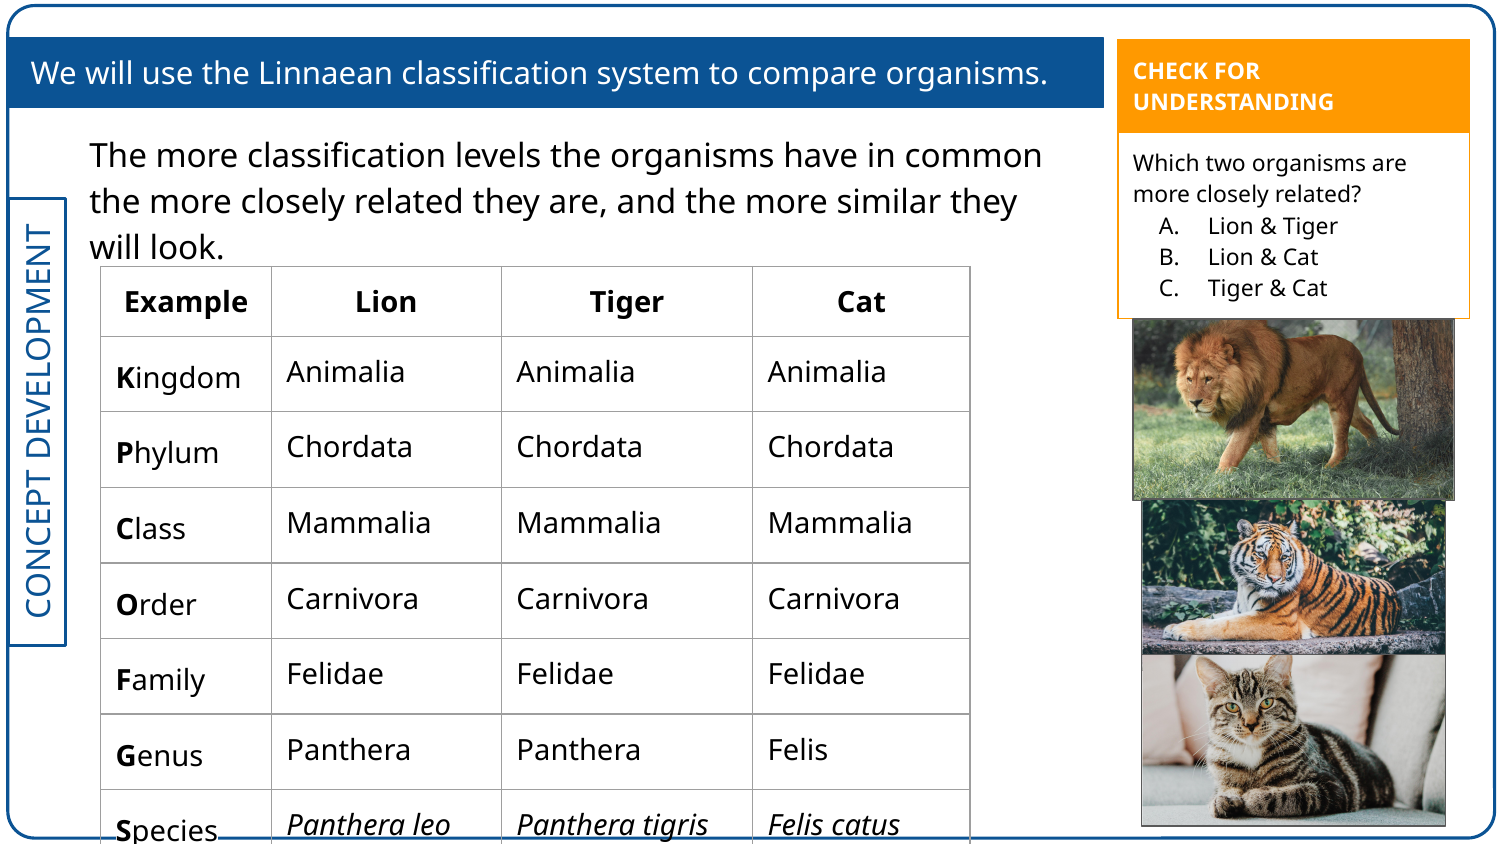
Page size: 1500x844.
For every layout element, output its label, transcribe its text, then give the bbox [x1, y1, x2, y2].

table_cell Felis [753, 715, 969, 789]
table_cell Species [101, 790, 271, 844]
table_header Tiger [502, 267, 752, 336]
subtitle We will use the Linnaean classification system to compare organisms. [15, 43, 1097, 101]
table_cell Chordata [753, 412, 969, 487]
table_cell Carnivora [272, 564, 501, 638]
table_cell Mammalia [272, 488, 501, 562]
table_cell Family [101, 639, 271, 713]
table_cell Carnivora [502, 564, 752, 638]
table_cell Animalia [272, 337, 501, 411]
table_header Cat [753, 267, 969, 336]
table_header Example [101, 267, 271, 336]
table_cell Panthera [502, 715, 752, 789]
table_cell Mammalia [502, 488, 752, 562]
table_header CHECK FOR UNDERSTANDING [1119, 41, 1469, 132]
table_cell Panthera tigris [502, 790, 752, 844]
table_cell Felis catus [753, 790, 969, 844]
table_cell Felidae [502, 639, 752, 713]
table_cell Animalia [753, 337, 969, 411]
table_cell Mammalia [753, 488, 969, 562]
table_cell Class [101, 488, 271, 562]
table_cell Phylum [101, 412, 271, 487]
table_cell Genus [101, 715, 271, 789]
table_cell Which two organisms are more closely related? Lion & Tiger Lion & Cat Tiger & Cat [1119, 133, 1469, 318]
picture [1133, 319, 1454, 826]
table_cell Felidae [753, 639, 969, 713]
table_cell Chordata [272, 412, 501, 487]
table_cell Chordata [502, 412, 752, 487]
table_header Lion [272, 267, 501, 336]
table_cell Animalia [502, 337, 752, 411]
table_cell Carnivora [753, 564, 969, 638]
table_cell Panthera leo [272, 790, 501, 844]
table_cell Order [101, 564, 271, 638]
table_cell Kingdom [101, 337, 271, 411]
list The more classification levels the organisms have in common the more closely related they are, and the more similar they will look. [74, 113, 1088, 530]
table_cell Panthera [272, 715, 501, 789]
table_cell Felidae [272, 639, 501, 713]
